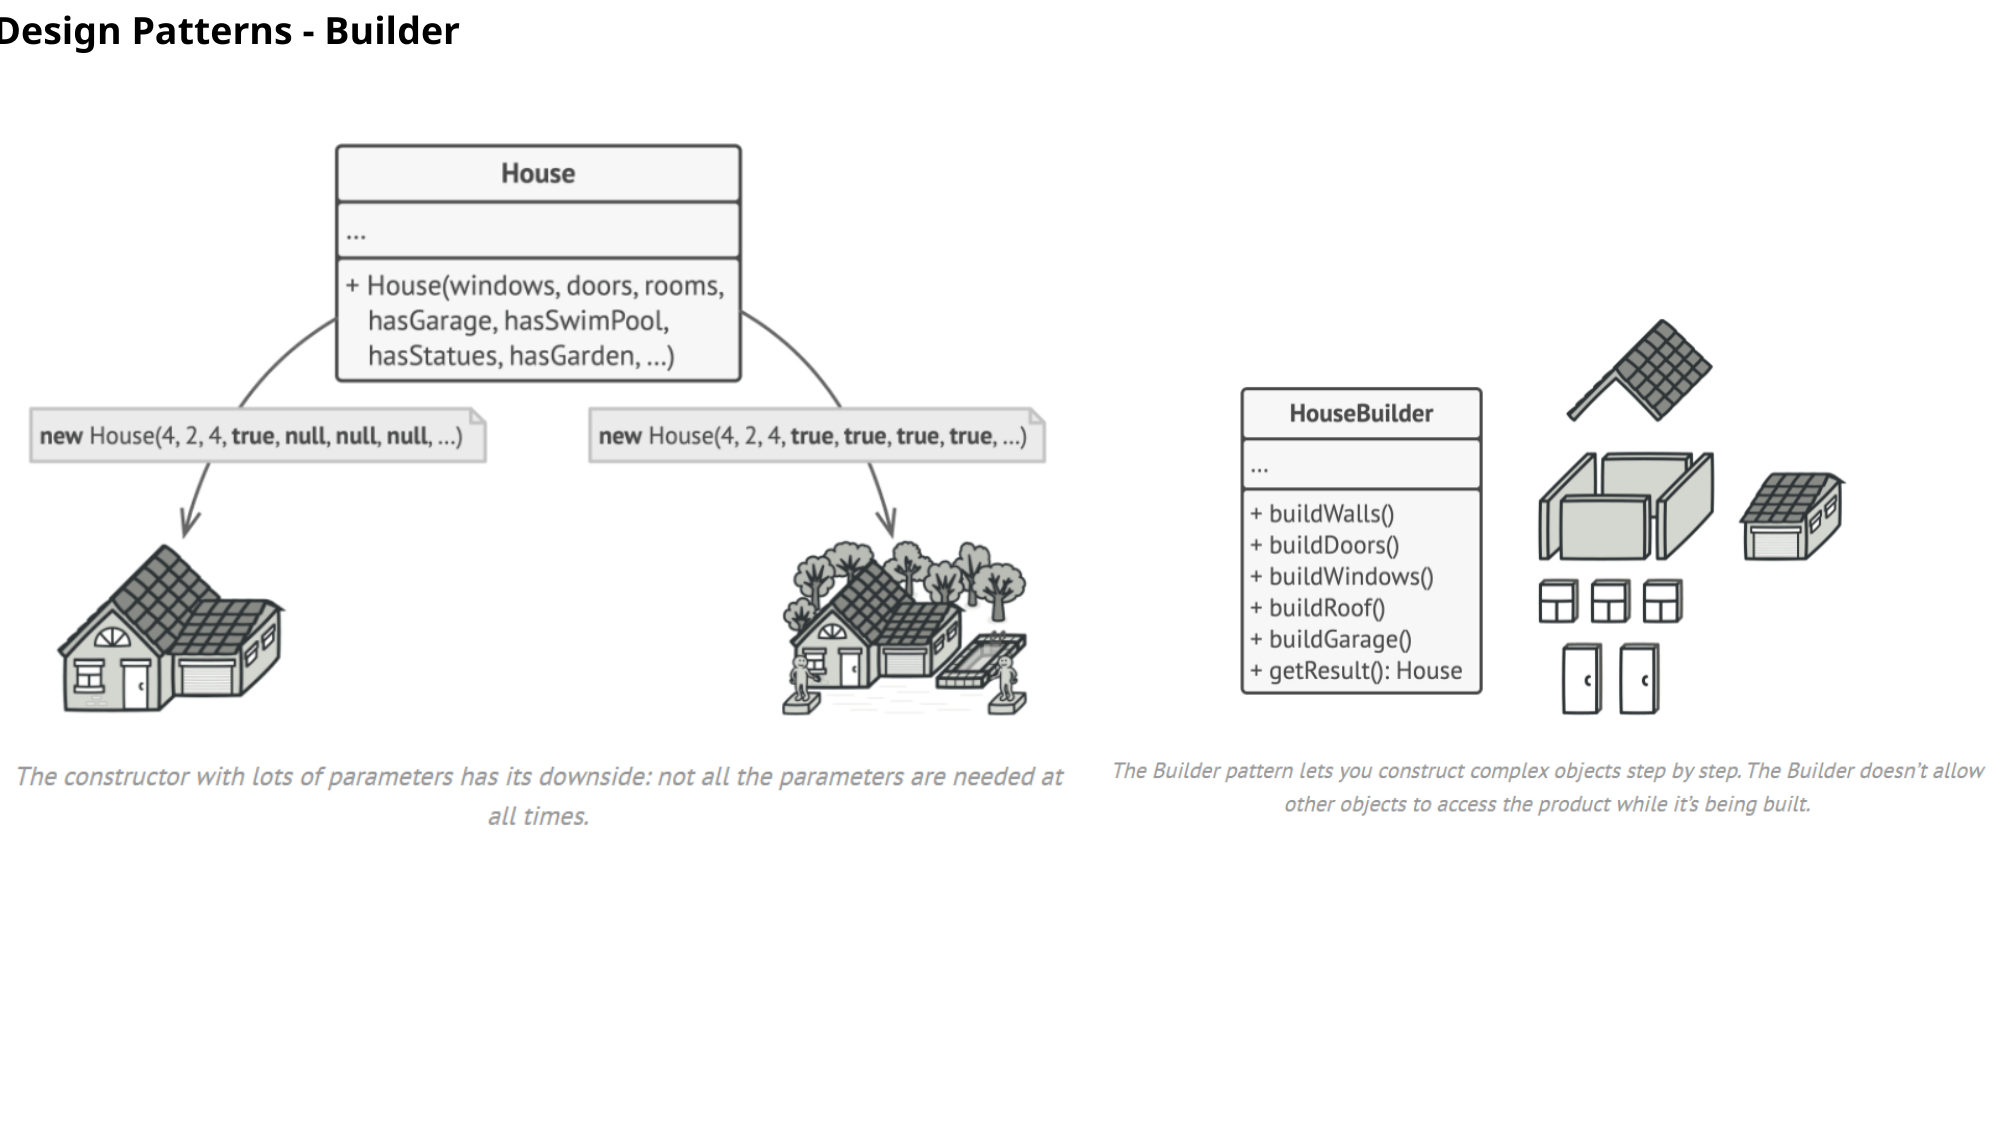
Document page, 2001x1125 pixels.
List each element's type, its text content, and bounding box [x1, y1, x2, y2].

text_box Design Patterns - Builder [0, 0, 476, 60]
picture [0, 90, 2000, 862]
